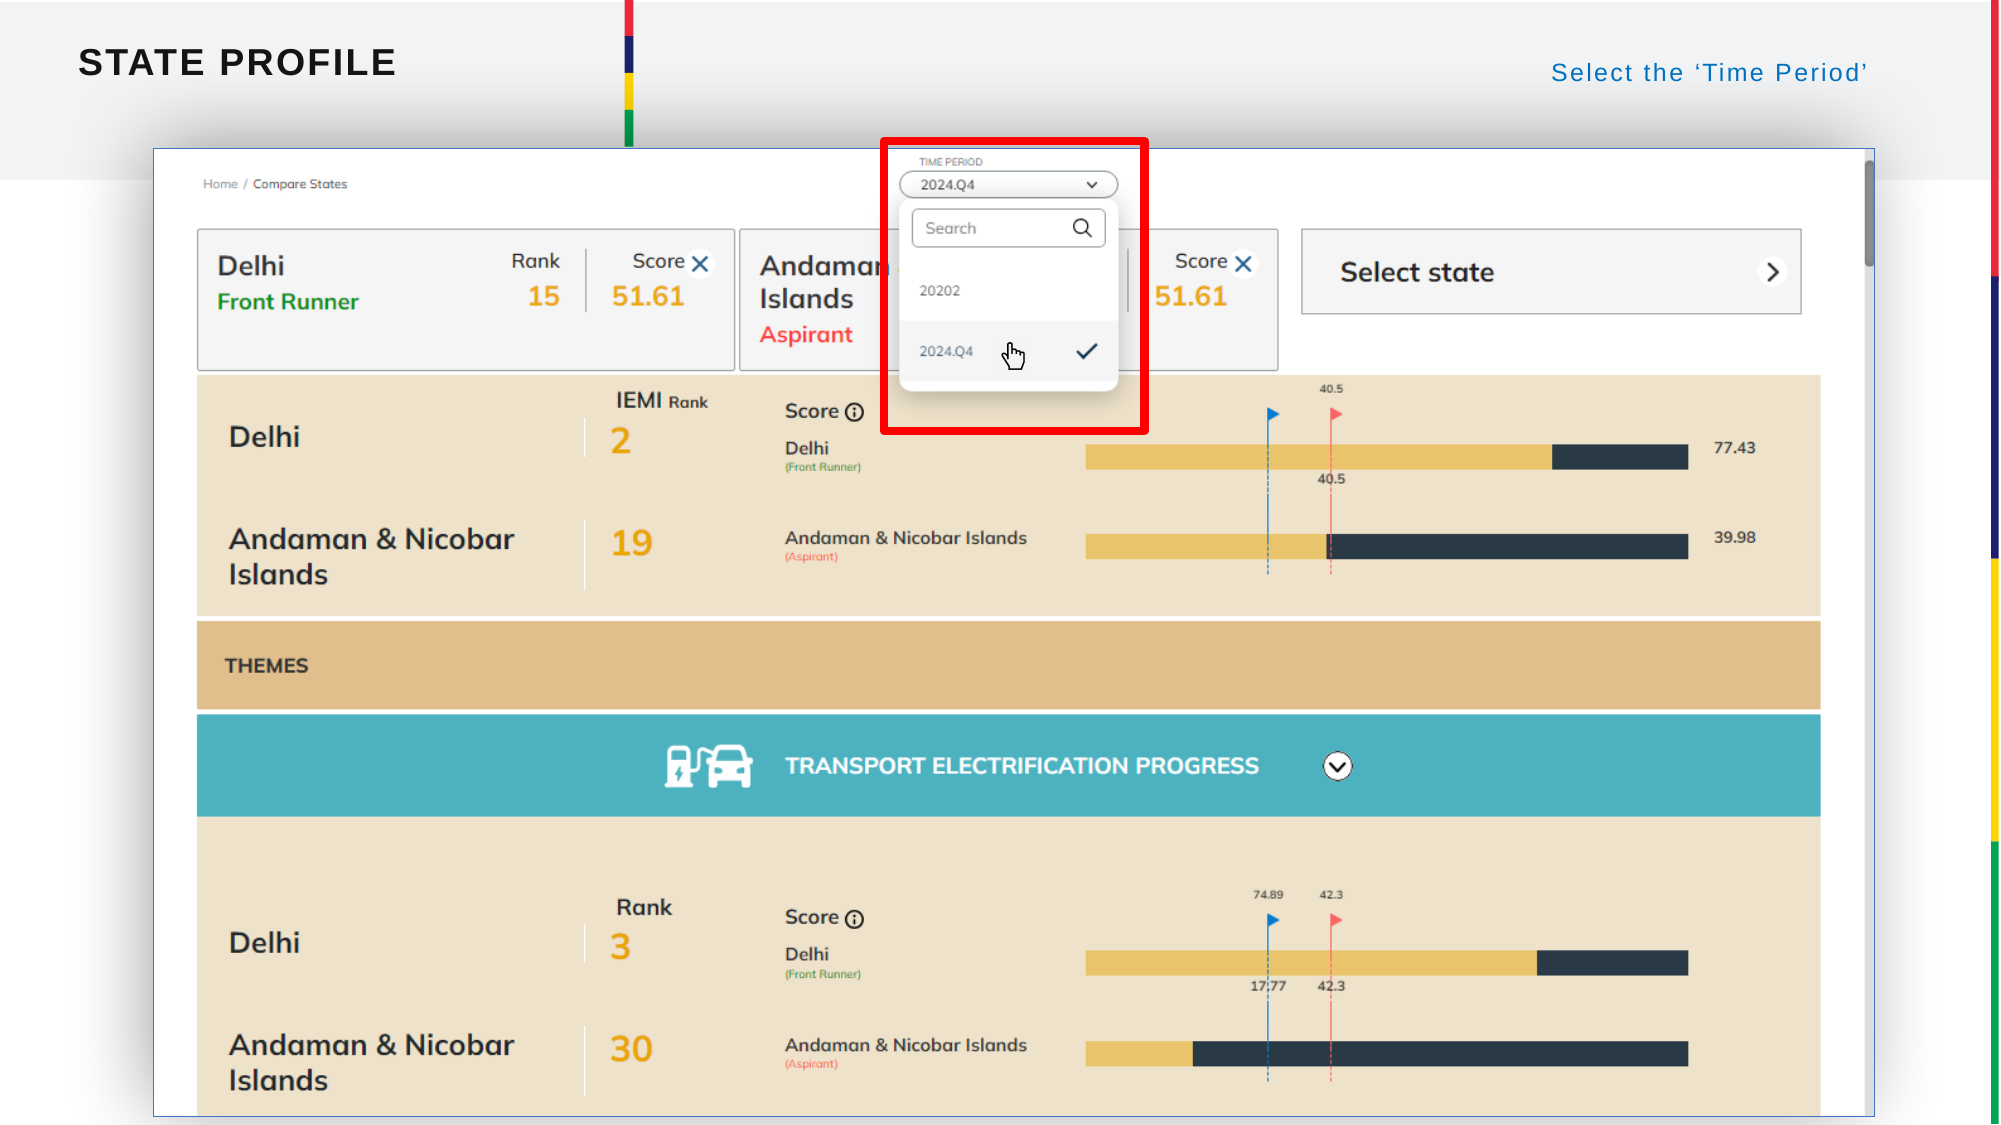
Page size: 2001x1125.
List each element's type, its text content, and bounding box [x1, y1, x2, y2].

text_box [883, 141, 1145, 148]
text_box [0, 1, 624, 181]
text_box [1991, 0, 1999, 1124]
picture [153, 148, 1875, 1117]
text_box Select the ‘Time Period’ [673, 47, 1883, 94]
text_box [624, 0, 634, 147]
text_box STATE PROFILE [63, 38, 624, 91]
text_box [634, 1, 1991, 181]
